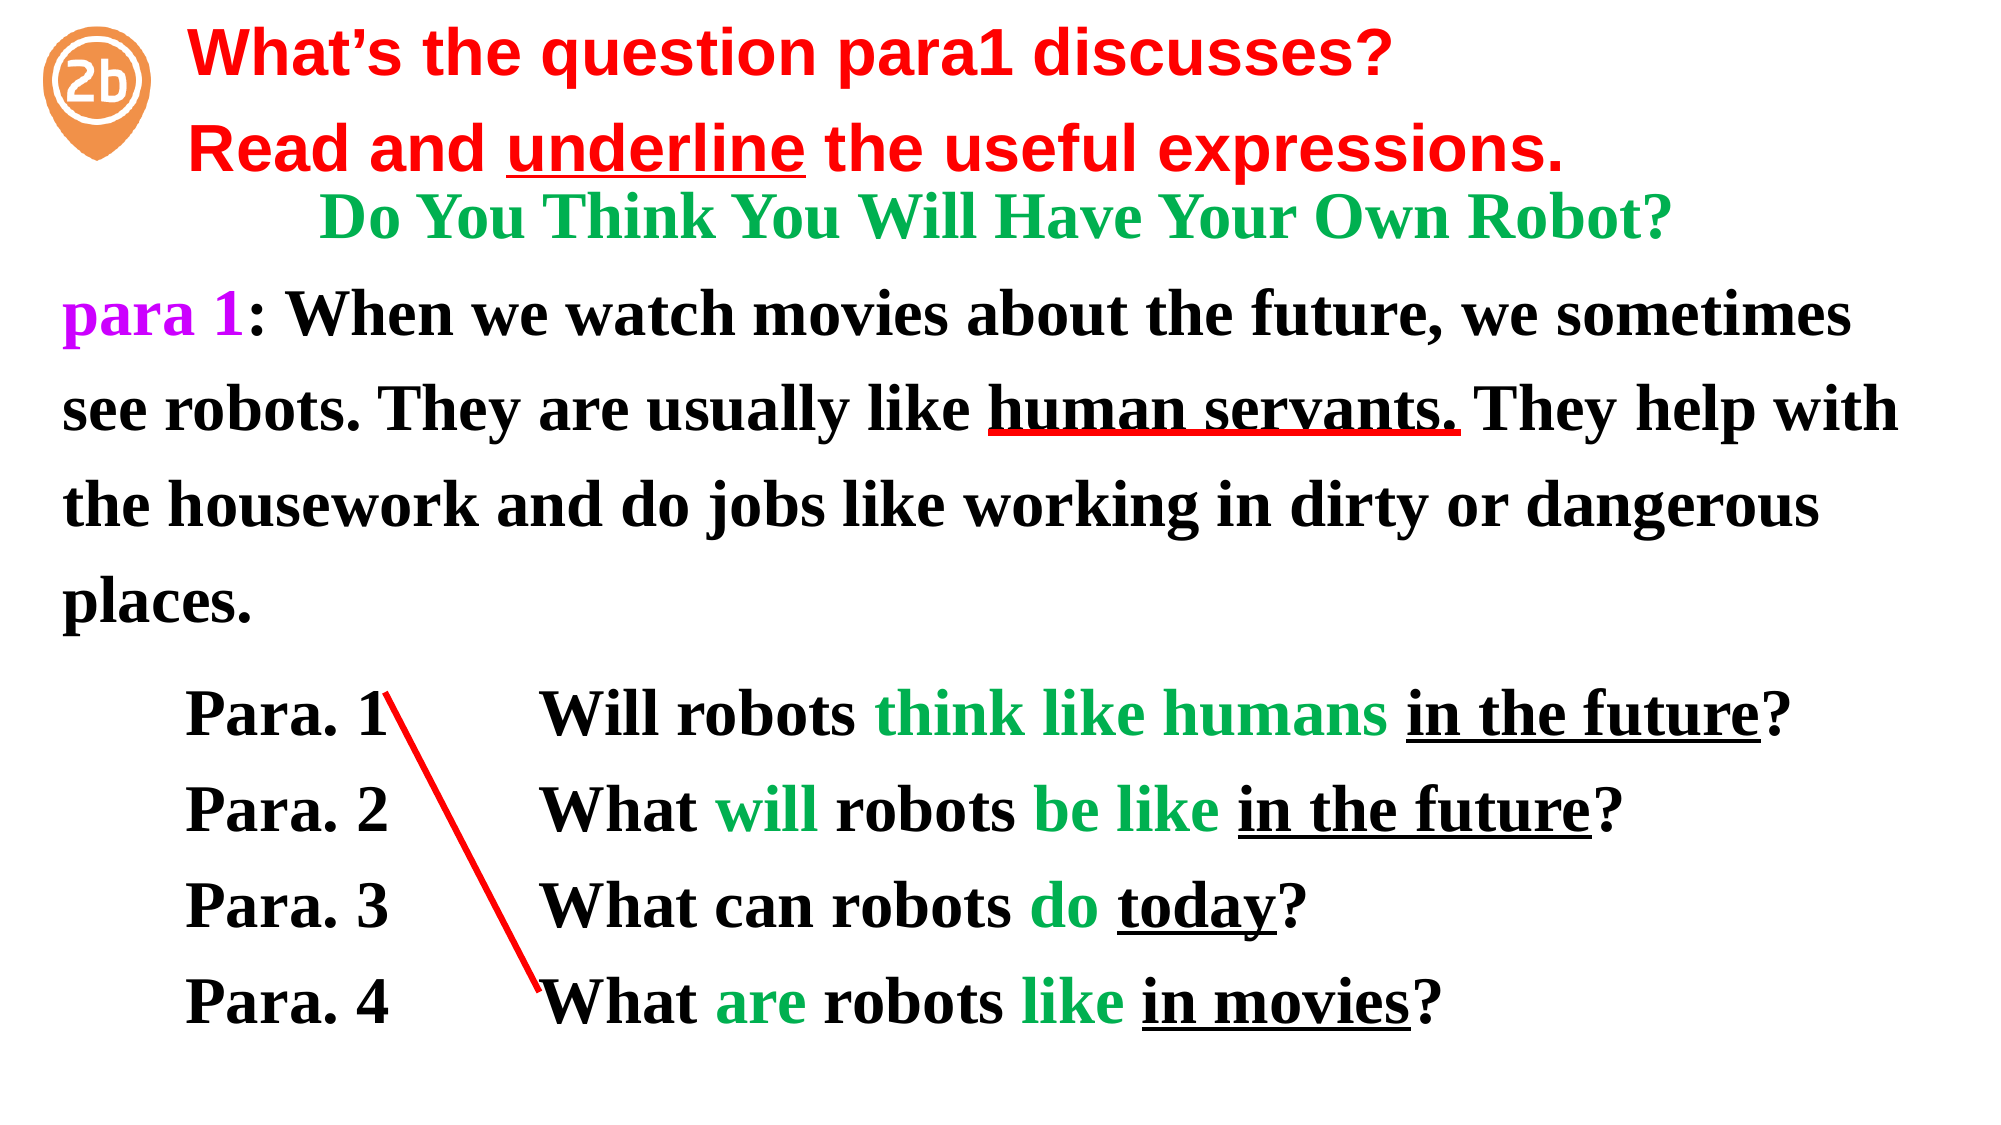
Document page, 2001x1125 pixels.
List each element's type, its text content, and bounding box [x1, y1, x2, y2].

text_box What’s the question para1 discusses? Read and underline the useful expressions. [173, 0, 2000, 192]
text_box Do You Think You Will Have Your Own Robot? para 1: When we watch movies about the future, we sometimes see robots. They are usually like human servants. They help with the housework and do jobs like working in dirty or dangerous places. [47, 170, 1949, 644]
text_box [384, 692, 540, 992]
picture [19, 16, 174, 170]
text_box Para. 1 Will robots think like humans in the future? Para. 2 What will robots be like in the future? Para. 3 What can robots do today? Para. 4 What are robots like in movies? [170, 645, 1842, 1044]
